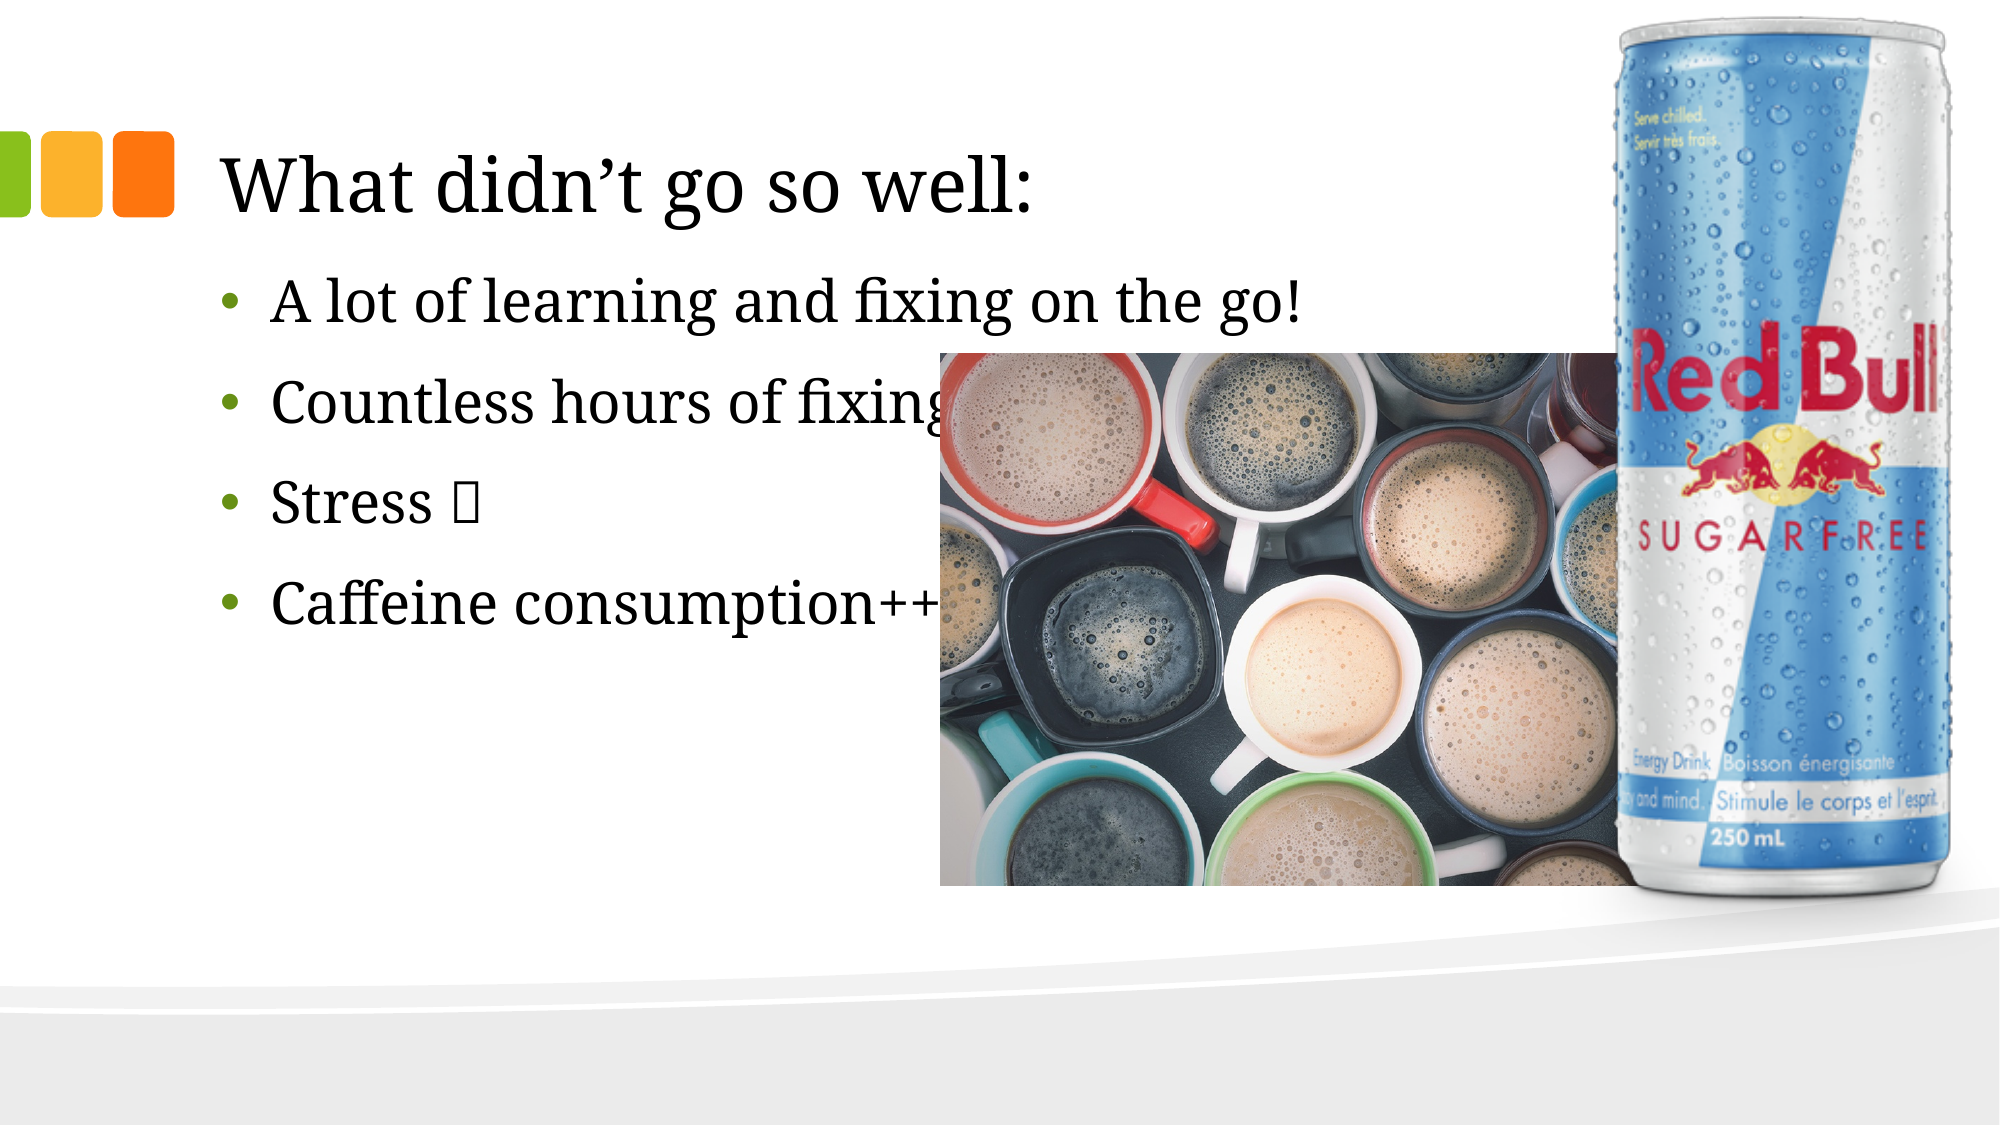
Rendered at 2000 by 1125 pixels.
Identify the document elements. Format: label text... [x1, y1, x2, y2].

title What didn’t go so well: [199, 24, 1531, 238]
picture [940, 13, 2000, 974]
list A lot of learning and fixing on the go! Countless hours of fixing Stress  Caffeine consumption++ [199, 262, 1800, 1013]
